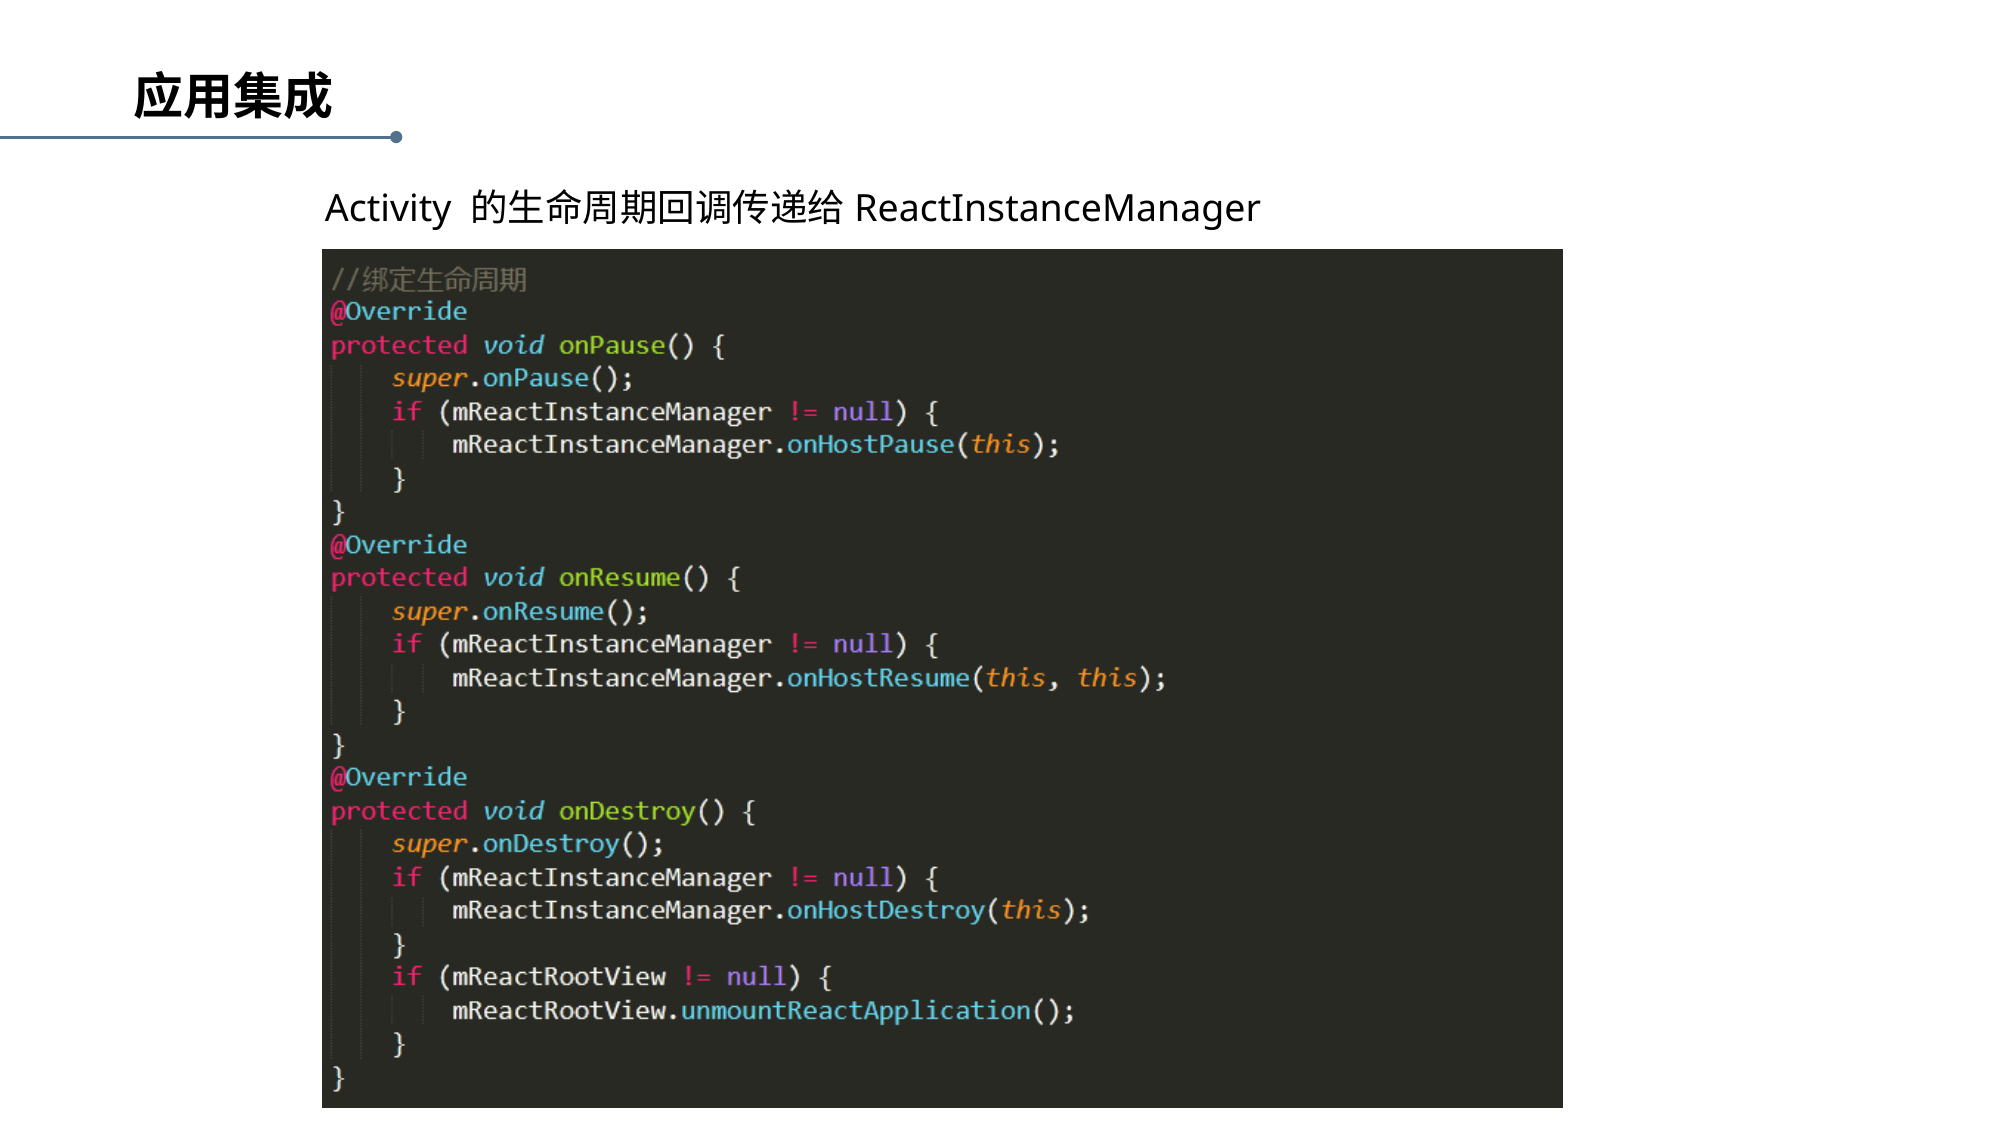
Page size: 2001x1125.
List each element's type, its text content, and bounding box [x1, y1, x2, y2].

text_box Activity 的生命周期回调传递给ReactInstanceManager [310, 176, 1418, 237]
picture [322, 249, 1563, 1109]
text_box 应用集成 [118, 57, 439, 132]
